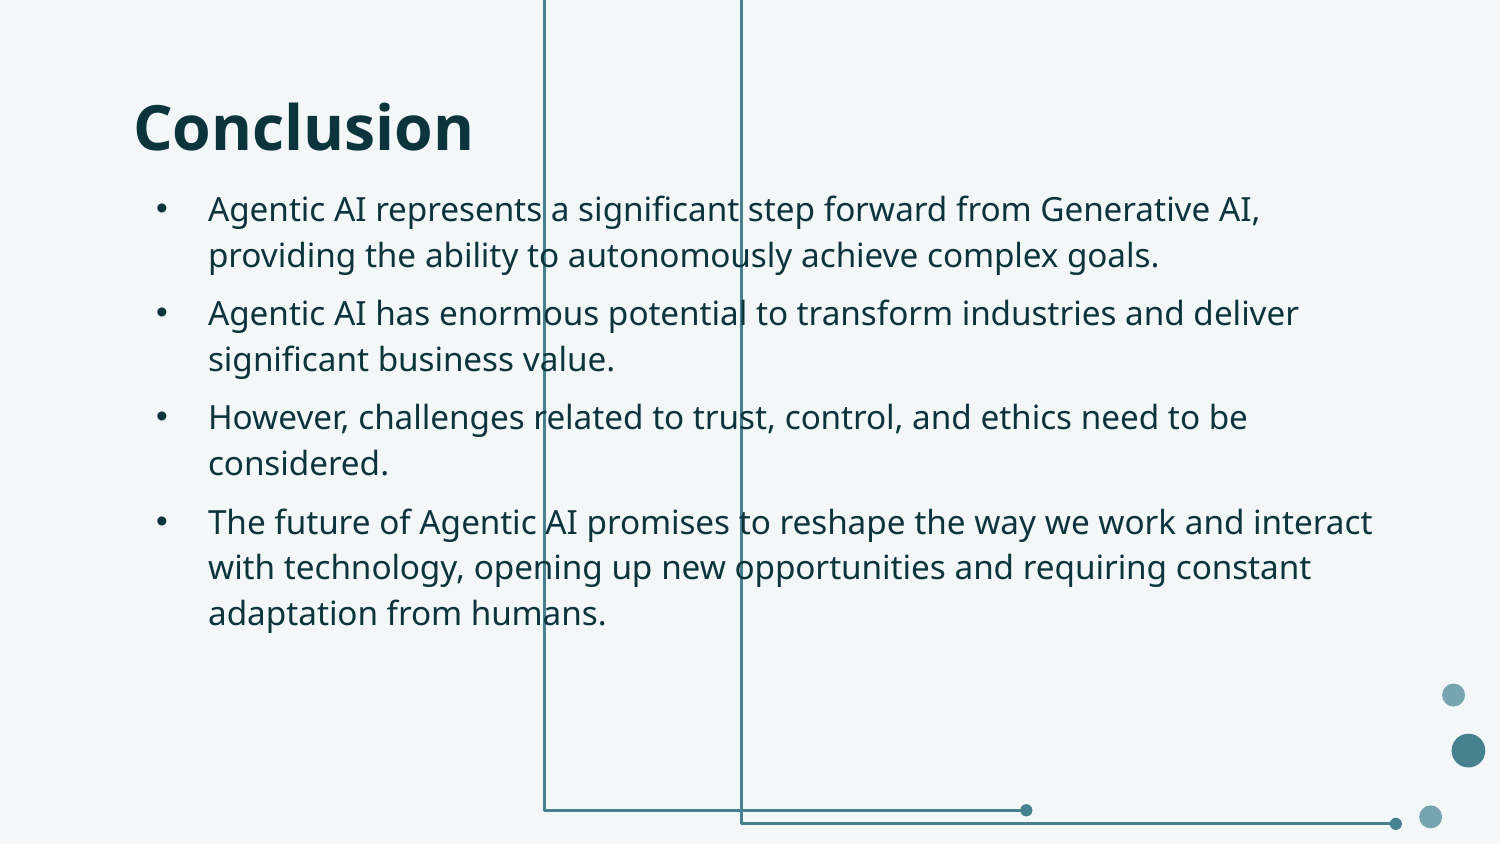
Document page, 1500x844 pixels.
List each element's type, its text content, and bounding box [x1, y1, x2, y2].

title Conclusion [118, 72, 1382, 166]
subtitle Agentic AI represents a significant step forward from Generative AI, providing the ability to autonomously achieve complex goals. Agentic AI has enormous potential to transform industries and deliver significant business value. However, challenges related to trust, control, and ethics need to be considered. The future of Agentic AI promises to reshape the way we work and interact with technology, opening up new opportunities and requiring constant adaptation from humans. [118, 166, 1397, 793]
